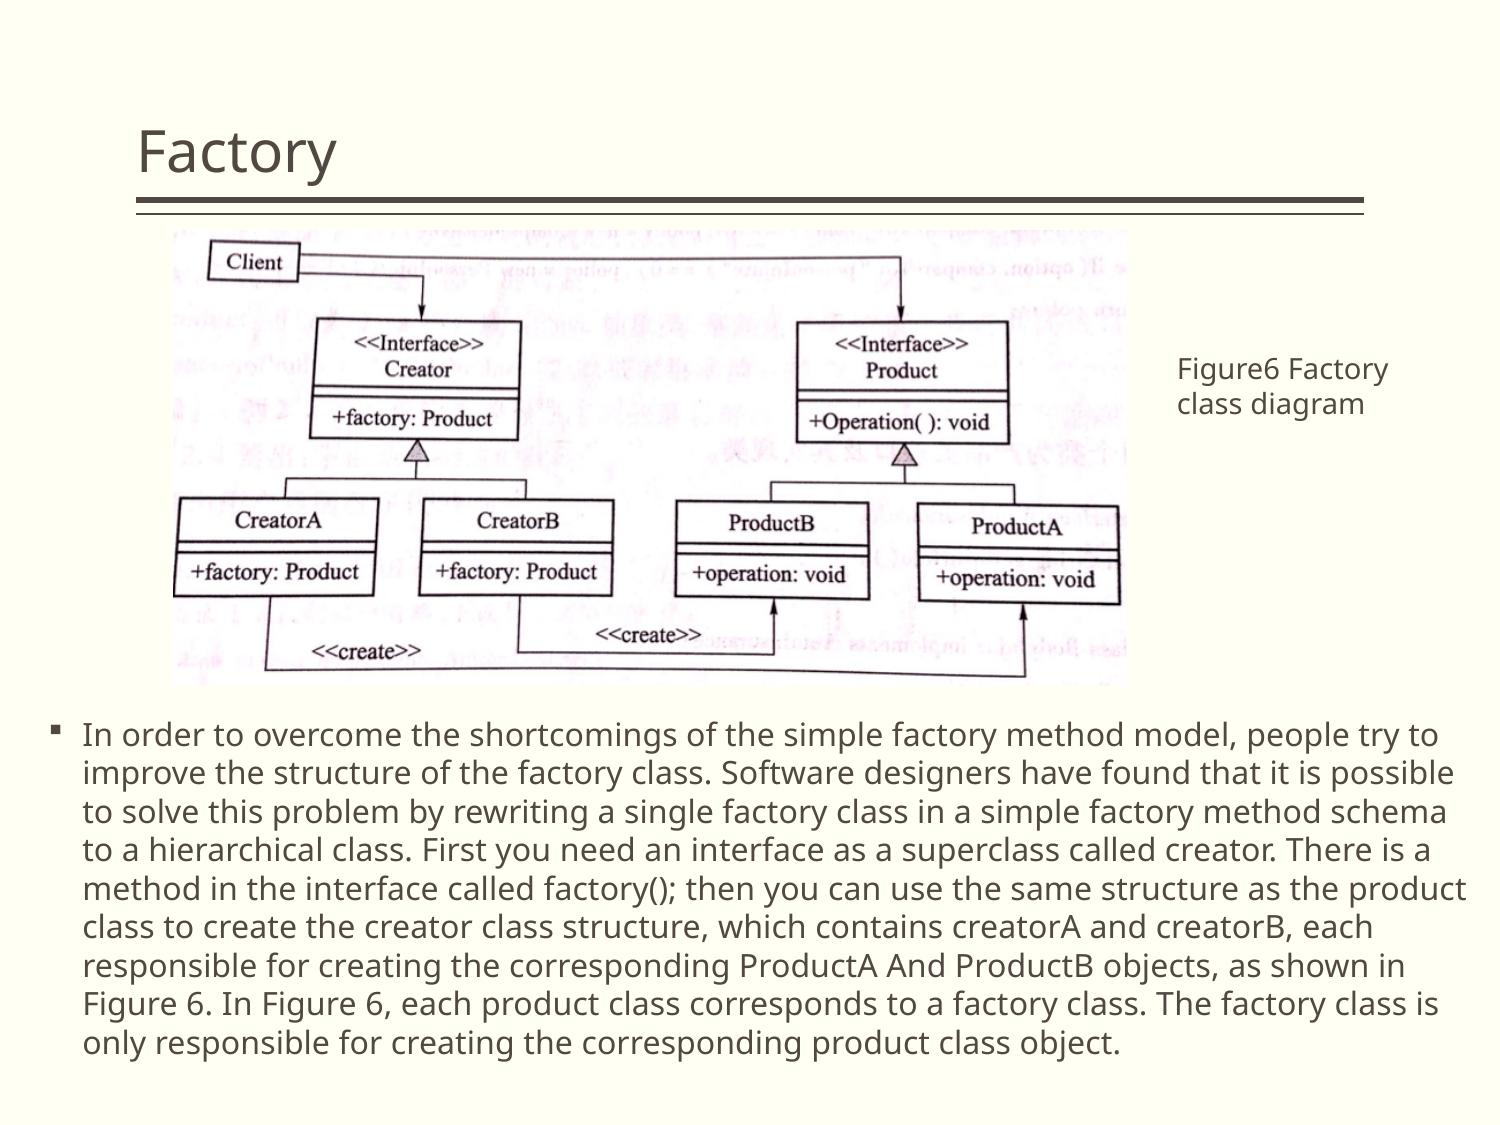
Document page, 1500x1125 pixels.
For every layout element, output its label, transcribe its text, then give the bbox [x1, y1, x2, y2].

list In order to overcome the shortcomings of the simple factory method model, people try to improve the structure of the factory class. Software designers have found that it is possible to solve this problem by rewriting a single factory class in a simple factory method schema to a hierarchical class. First you need an interface as a superclass called creator. There is a method in the interface called factory(); then you can use the same structure as the product class to create the creator class structure, which contains creatorA and creatorB, each responsible for creating the corresponding ProductA And ProductB objects, as shown in Figure 6. In Figure 6, each product class corresponds to a factory class. The factory class is only responsible for creating the corresponding product class object. [48, 706, 1475, 1102]
text_box Figure6 Factory class diagram [1162, 342, 1469, 428]
picture [173, 230, 1127, 686]
title Factory [135, 12, 1364, 193]
